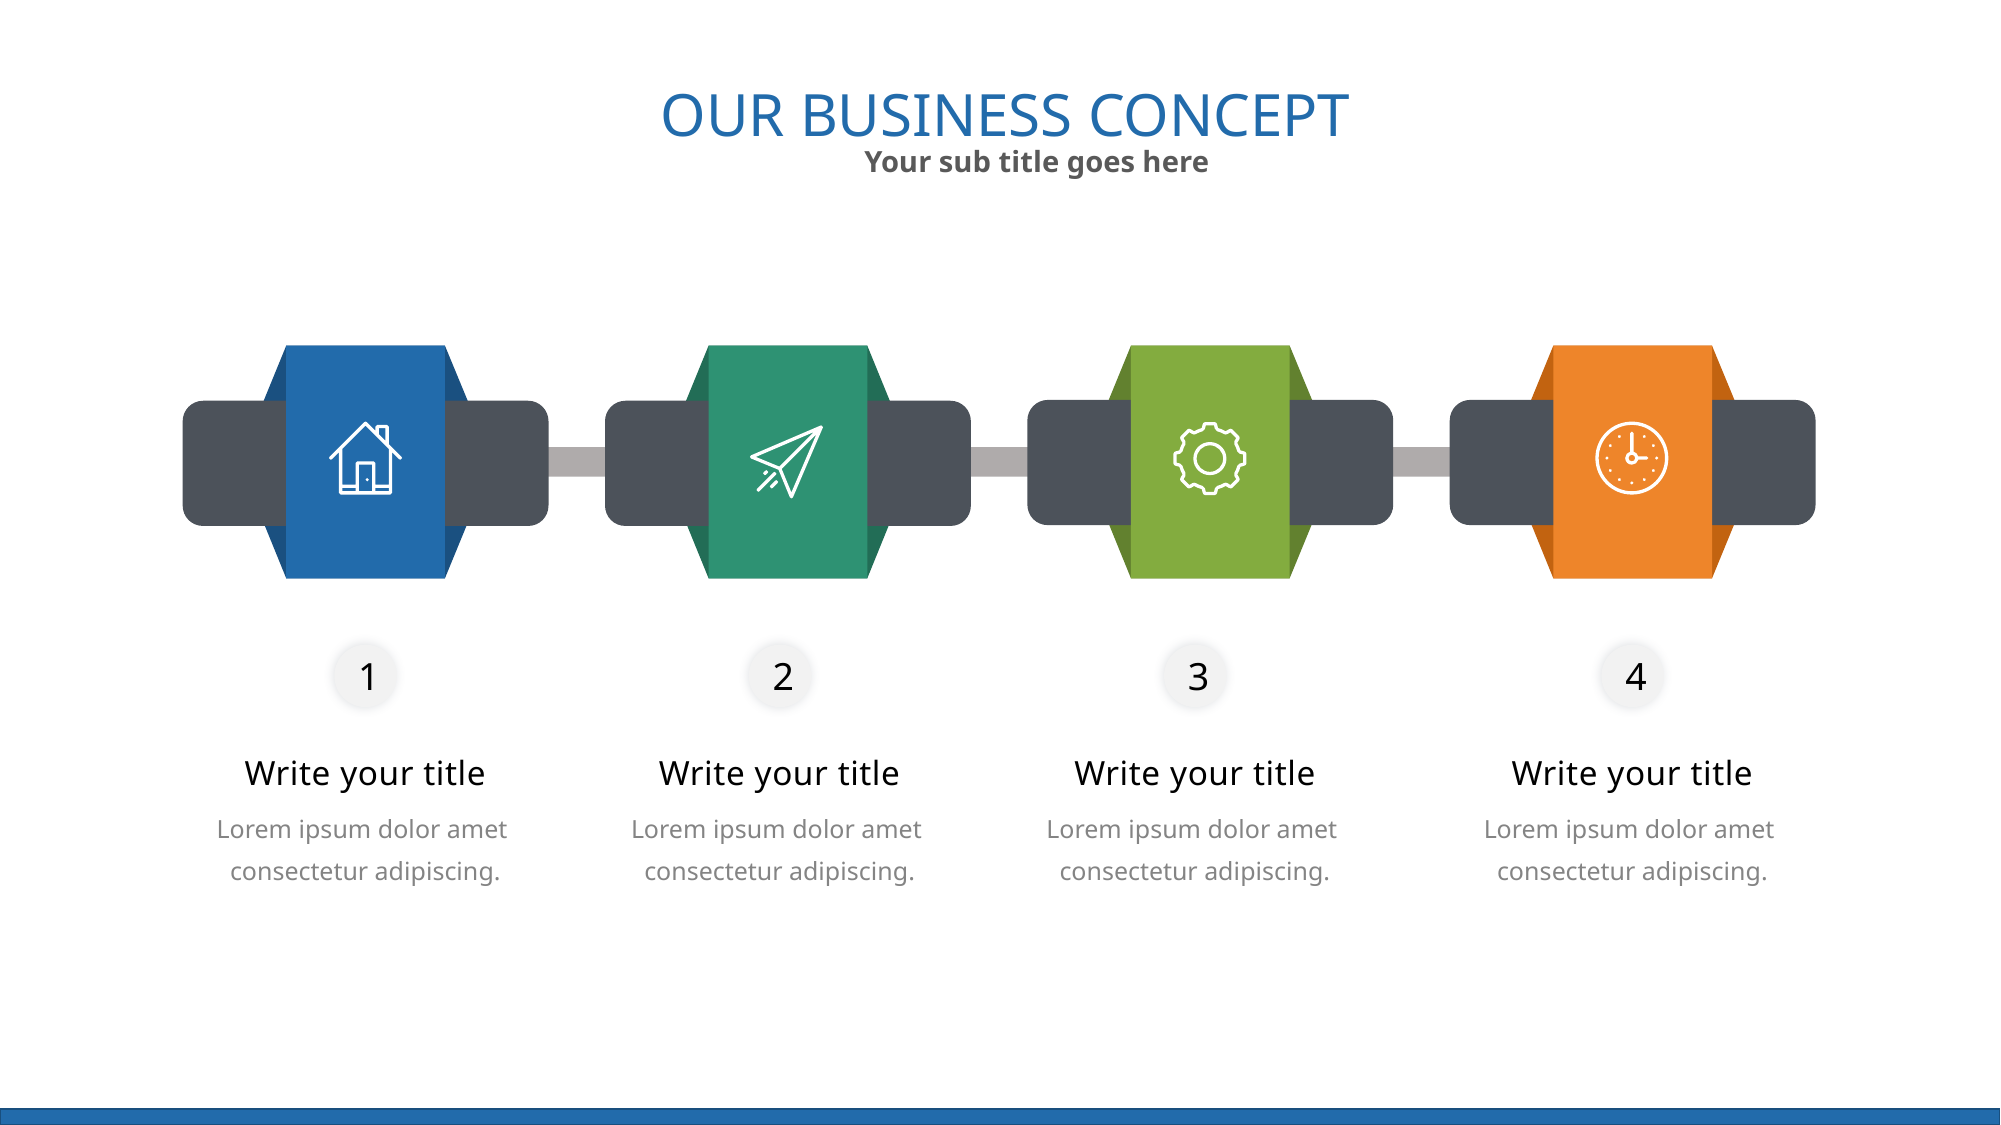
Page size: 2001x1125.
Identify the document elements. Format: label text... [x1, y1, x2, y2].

text_box [1394, 447, 1449, 477]
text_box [665, 644, 895, 890]
text_box [971, 447, 1027, 477]
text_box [604, 345, 971, 579]
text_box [1518, 644, 1748, 890]
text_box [1080, 644, 1310, 890]
text_box OUR BUSINESS CONCEPT [576, 70, 1435, 156]
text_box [1449, 345, 1816, 579]
text_box Your sub title goes here [849, 136, 1225, 186]
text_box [182, 345, 549, 579]
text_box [251, 644, 481, 890]
text_box [549, 447, 604, 477]
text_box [1027, 345, 1394, 579]
text_box [0, 1108, 2000, 1125]
